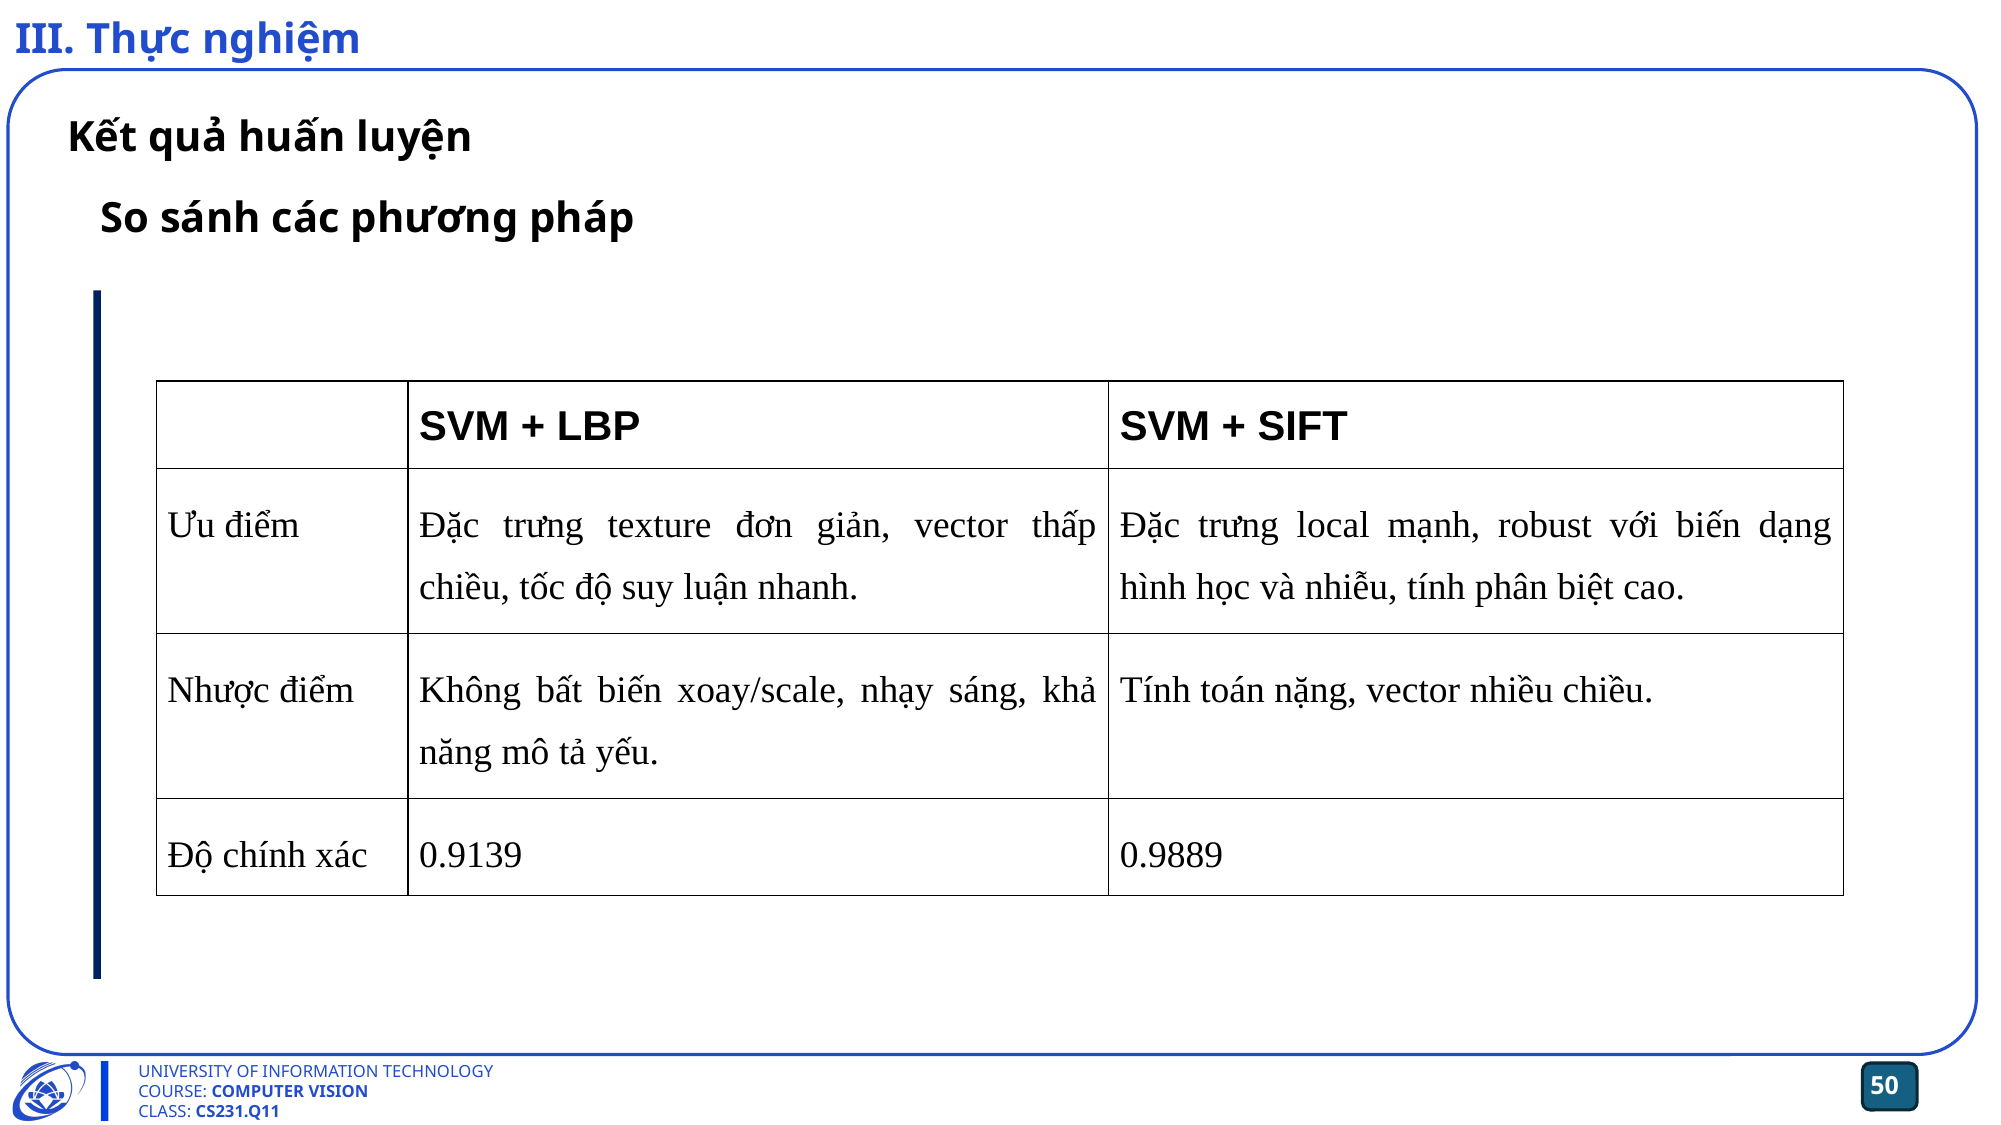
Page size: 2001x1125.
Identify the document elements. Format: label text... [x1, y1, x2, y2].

table_cell Nhược điểm [157, 634, 407, 798]
table_header SVM + SIFT [1109, 382, 1843, 468]
text_box [93, 290, 101, 979]
table_cell Đặc trưng local mạnh, robust với biến dạng hình học và nhiễu, tính phân biệt cao. [1109, 469, 1843, 633]
text_box Kết quả huấn luyện [52, 102, 860, 168]
table_header SVM + LBP [409, 382, 1108, 468]
text_box [1914, 1064, 1918, 1109]
slide_number ‹#› [1464, 1056, 1914, 1117]
text_box So sánh các phương pháp [85, 183, 1012, 249]
table_cell 0.9139 [409, 799, 1108, 895]
table_cell Không bất biến xoay/scale, nhạy sáng, khả năng mô tả yếu. [409, 634, 1108, 798]
table_cell 0.9889 [1109, 799, 1843, 895]
table_cell Độ chính xác [157, 799, 407, 895]
table_cell Ưu điểm [157, 469, 407, 633]
text_box [12, 1061, 86, 1121]
text_box UNIVERSITY OF INFORMATION TECHNOLOGY COURSE: COMPUTER VISION CLASS: CS231.Q11 [123, 1055, 883, 1125]
table_header [157, 382, 407, 468]
table_cell Tính toán nặng, vector nhiều chiều. [1109, 634, 1843, 798]
table_cell Đặc trưng texture đơn giản, vector thấp chiều, tốc độ suy luận nhanh. [409, 469, 1108, 633]
text_box [7, 69, 1977, 1055]
text_box III. Thực nghiệm [0, 4, 1012, 69]
text_box [100, 1061, 109, 1121]
